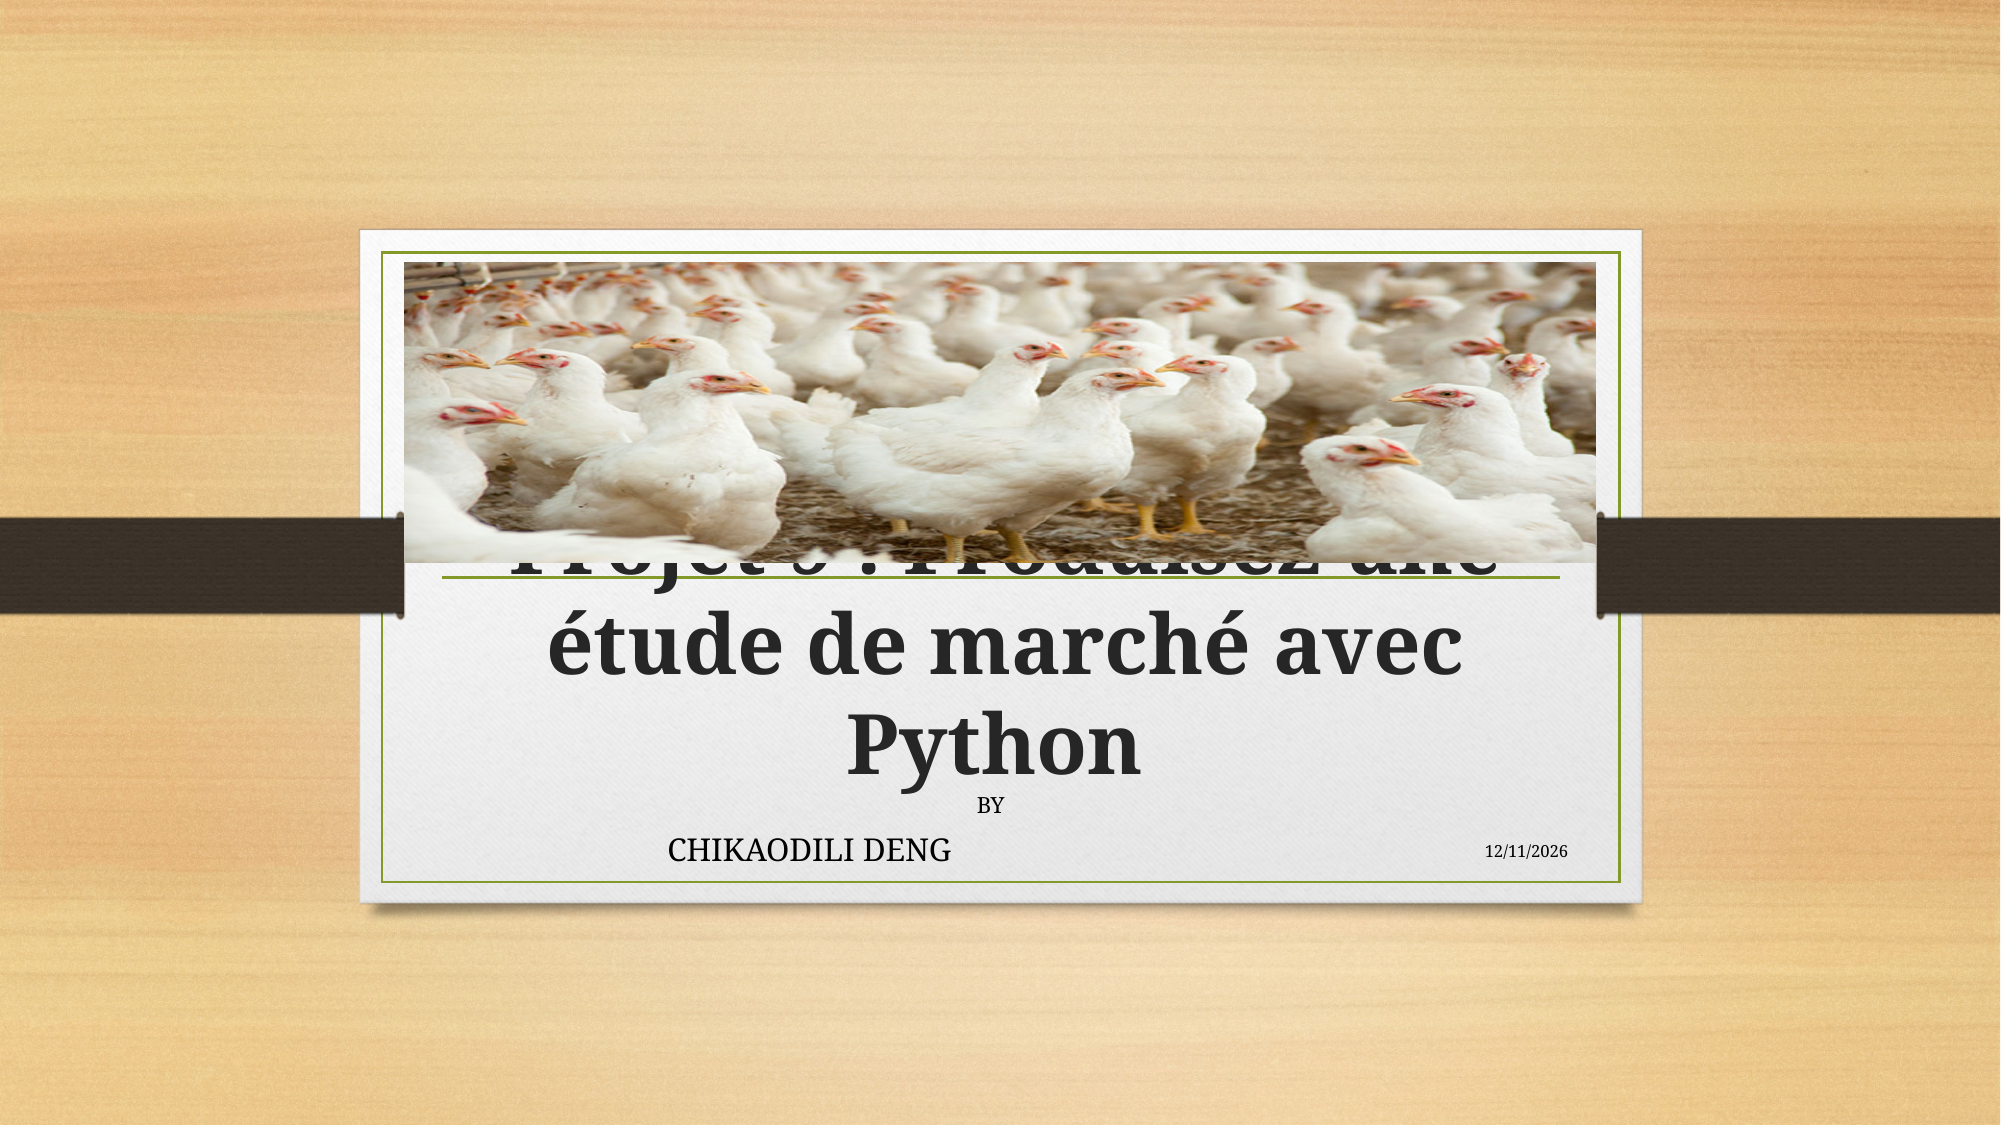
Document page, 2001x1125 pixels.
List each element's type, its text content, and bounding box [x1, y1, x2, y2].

picture [0, 0, 2001, 1125]
subtitle BY CHIKAODILI DENG [416, 784, 1565, 876]
title Projet 9 : Produisez une étude de marché avec Python [446, 594, 1565, 784]
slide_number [1436, 829, 1584, 876]
